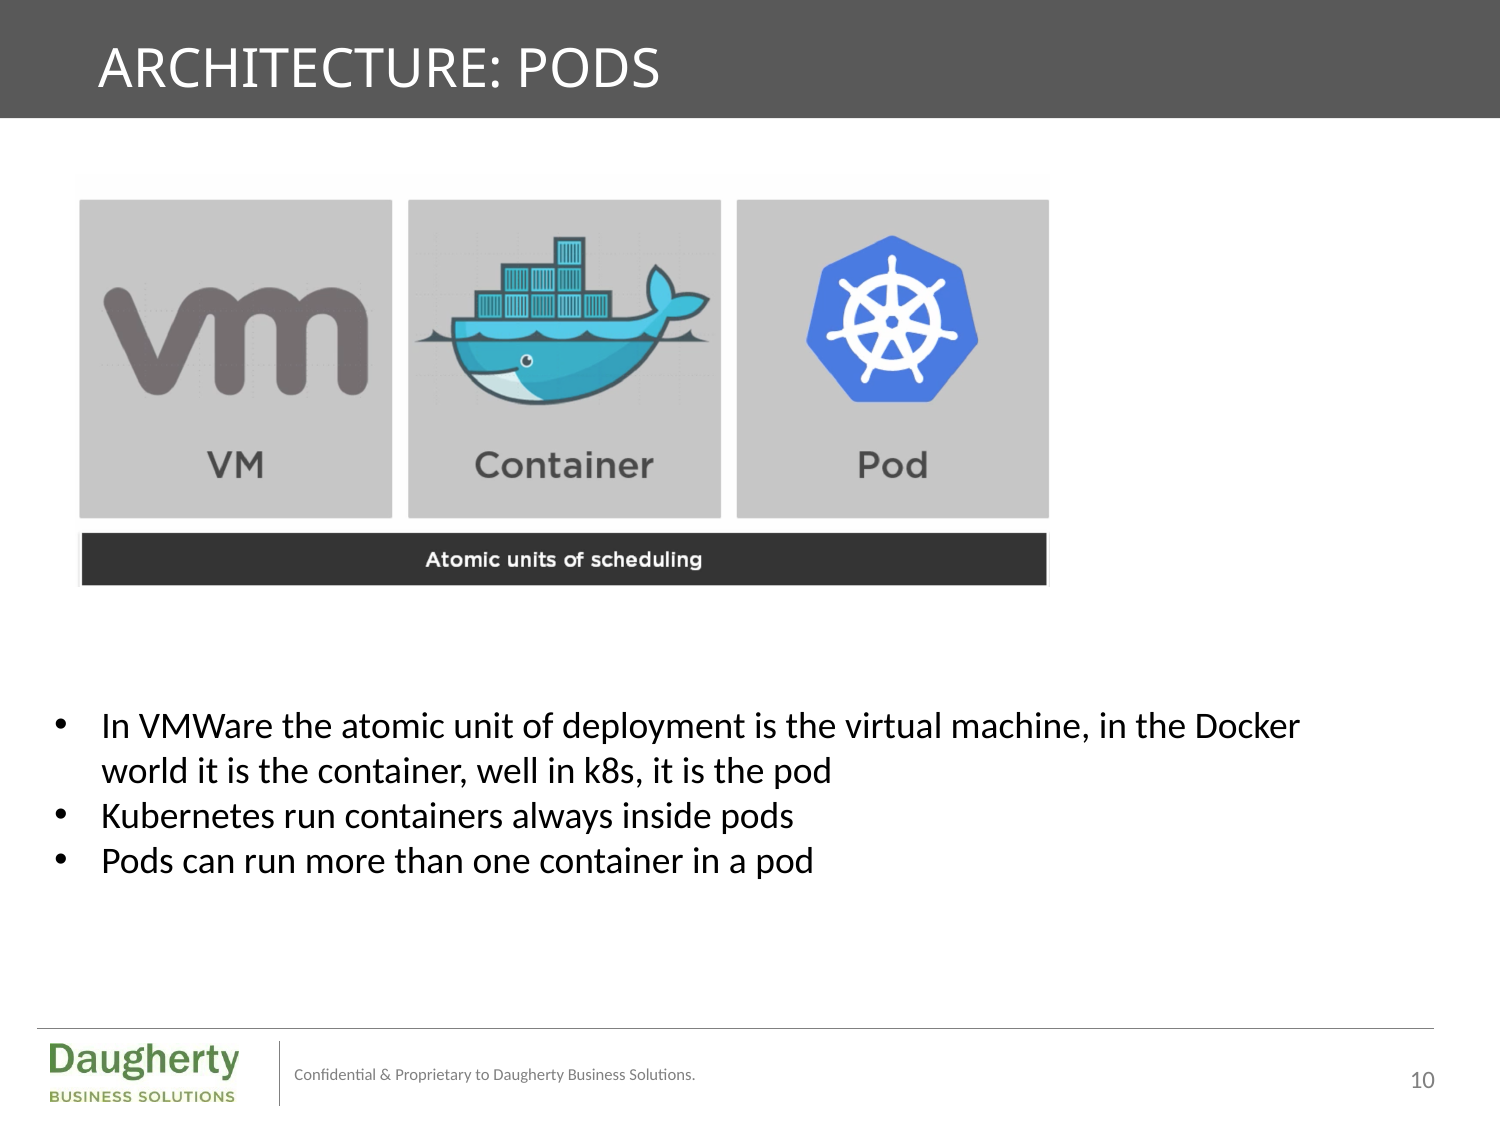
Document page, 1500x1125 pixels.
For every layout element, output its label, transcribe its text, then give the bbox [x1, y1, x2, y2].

text_box In VMWare the atomic unit of deployment is the virtual machine, in the Docker world it is the container, well in k8s, it is the pod Kubernetes run containers always inside pods Pods can run more than one container in a pod [30, 689, 1403, 893]
picture [74, 174, 1051, 588]
title Architecture: PODS [75, 21, 1425, 119]
list [62, 183, 1425, 1005]
picture [50, 1043, 239, 1102]
